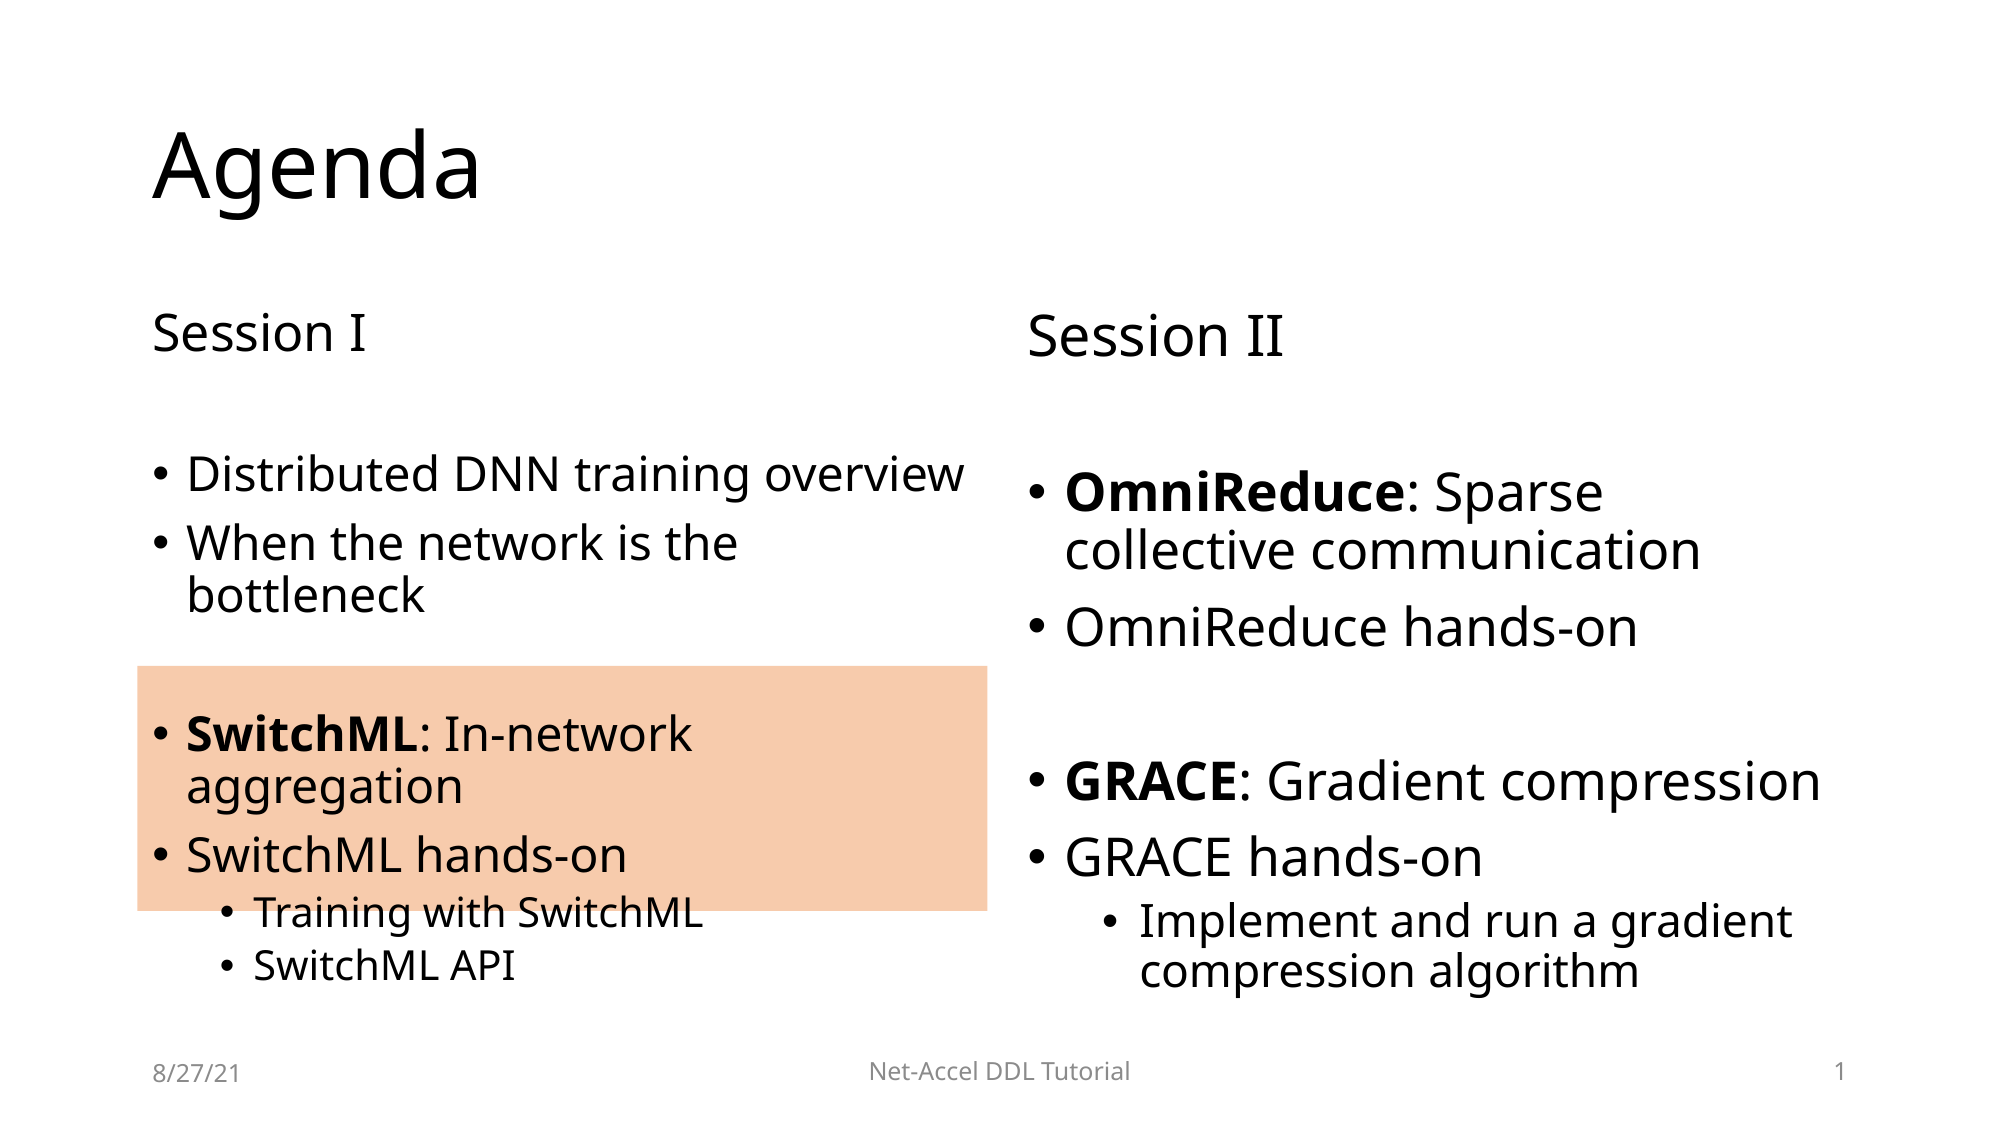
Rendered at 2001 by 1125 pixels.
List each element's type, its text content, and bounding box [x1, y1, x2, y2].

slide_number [137, 1042, 588, 1103]
slide_number 18 [1412, 1042, 1863, 1103]
footer Net-Accel DDL Tutorial [662, 1042, 1338, 1103]
title Agenda [137, 59, 1863, 278]
list Session II OmniReduce: Sparse collective communication OmniReduce hands-on GRACE: Gradient compression GRACE hands-on Implement and run a gradient compression algorithm [1012, 299, 1863, 1014]
list Session I Distributed DNN training overview When the network is the bottleneck SwitchML: In-network aggregation SwitchML hands-on Training with SwitchML SwitchML API [137, 299, 988, 1014]
